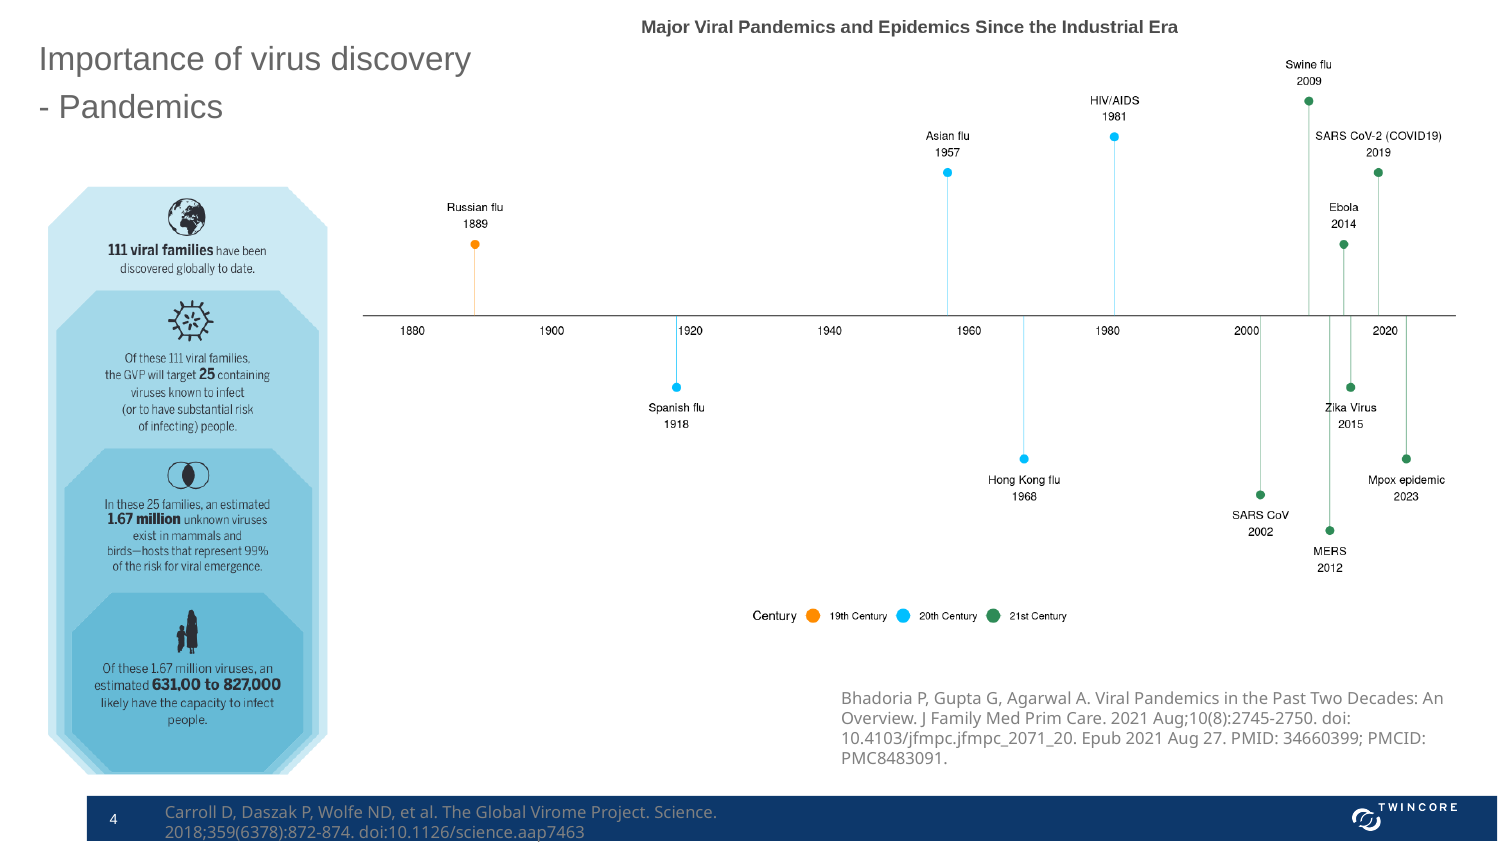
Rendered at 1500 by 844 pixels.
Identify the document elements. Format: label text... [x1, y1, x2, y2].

picture [37, 177, 338, 788]
text_box Bhadoria P, Gupta G, Agarwal A. Viral Pandemics in the Past Two Decades: An Overview. J Family Med Prim Care. 2021 Aug;10(8):2745-2750. doi: 10.4103/jfmpc.jfmpc_2071_20. Epub 2021 Aug 27. PMID: 34660399; PMCID: PMC8483091. [826, 680, 1500, 786]
picture [1352, 803, 1457, 831]
picture [353, 14, 1462, 638]
text_box Carroll D, Daszak P, Wolfe ND, et al. The Global Virome Project. Science. 2018;359(6378):872-874. doi:10.1126/science.aap7463 [150, 794, 823, 844]
